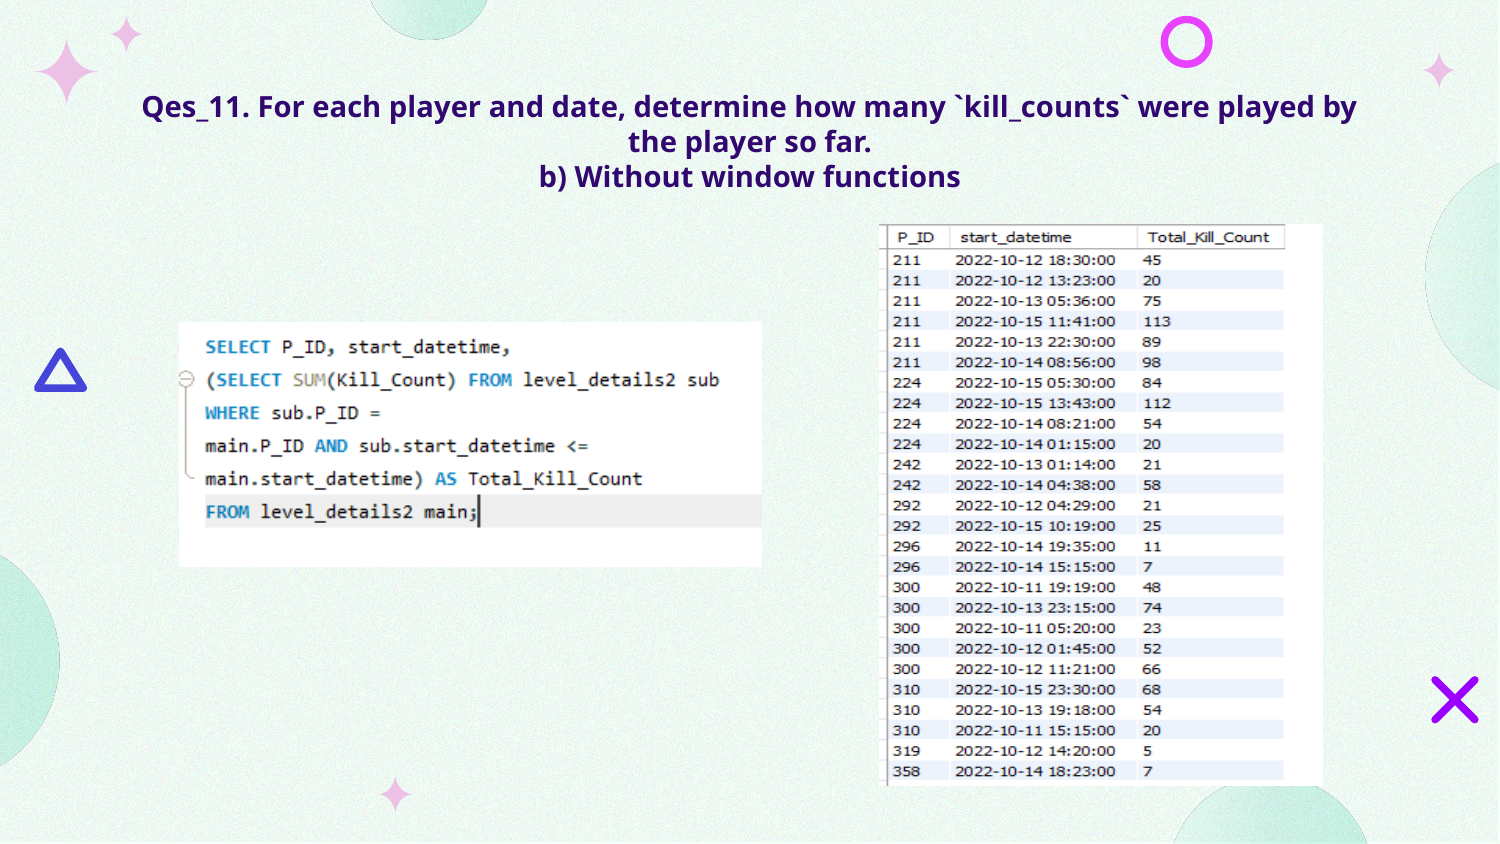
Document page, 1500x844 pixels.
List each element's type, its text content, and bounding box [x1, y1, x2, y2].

title Qes_11. For each player and date, determine how many `kill_counts` were played by the player so far. b) Without window functions [118, 72, 1382, 217]
picture [0, 0, 1500, 844]
